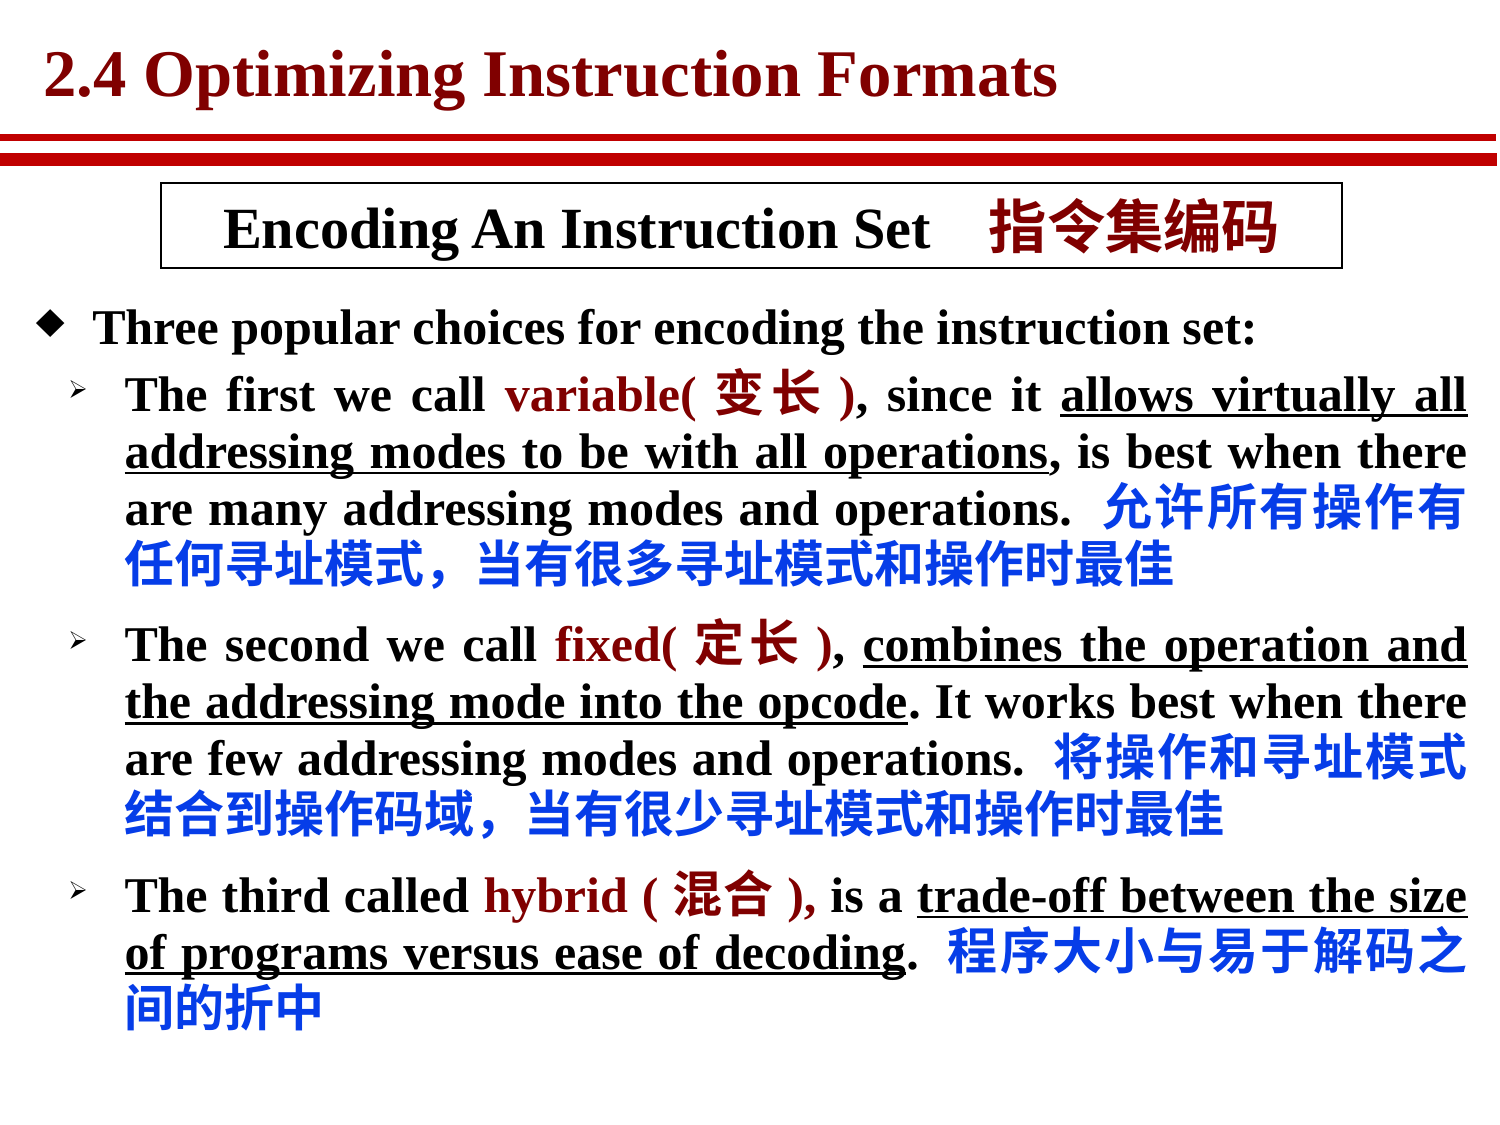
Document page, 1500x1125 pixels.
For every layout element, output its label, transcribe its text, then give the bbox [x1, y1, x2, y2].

text_box Encoding An Instruction Set 指令集编码 [161, 182, 1343, 269]
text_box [0, 137, 1498, 160]
title 2.4 Optimizing Instruction Formats [33, 36, 1096, 116]
text_box Three popular choices for encoding the instruction set: The first we call variable(变长), since it allows virtually all addressing modes to be with all operations, is best when there are many addressing modes and operations. 允许所有操作有任何寻址模式，当有很多寻址模式和操作时最佳 The second we call fixed(定长), combines the operation and the addressing mode into the opcode. It works best when there are few addressing modes and operations. 将操作和寻址模式结合到操作码域，当有很少寻址模式和操作时最佳 The third called hybrid (混合), is a trade-off between the size of programs versus ease of decoding. 程序大小与易于解码之间的折中 [21, 291, 1483, 1125]
